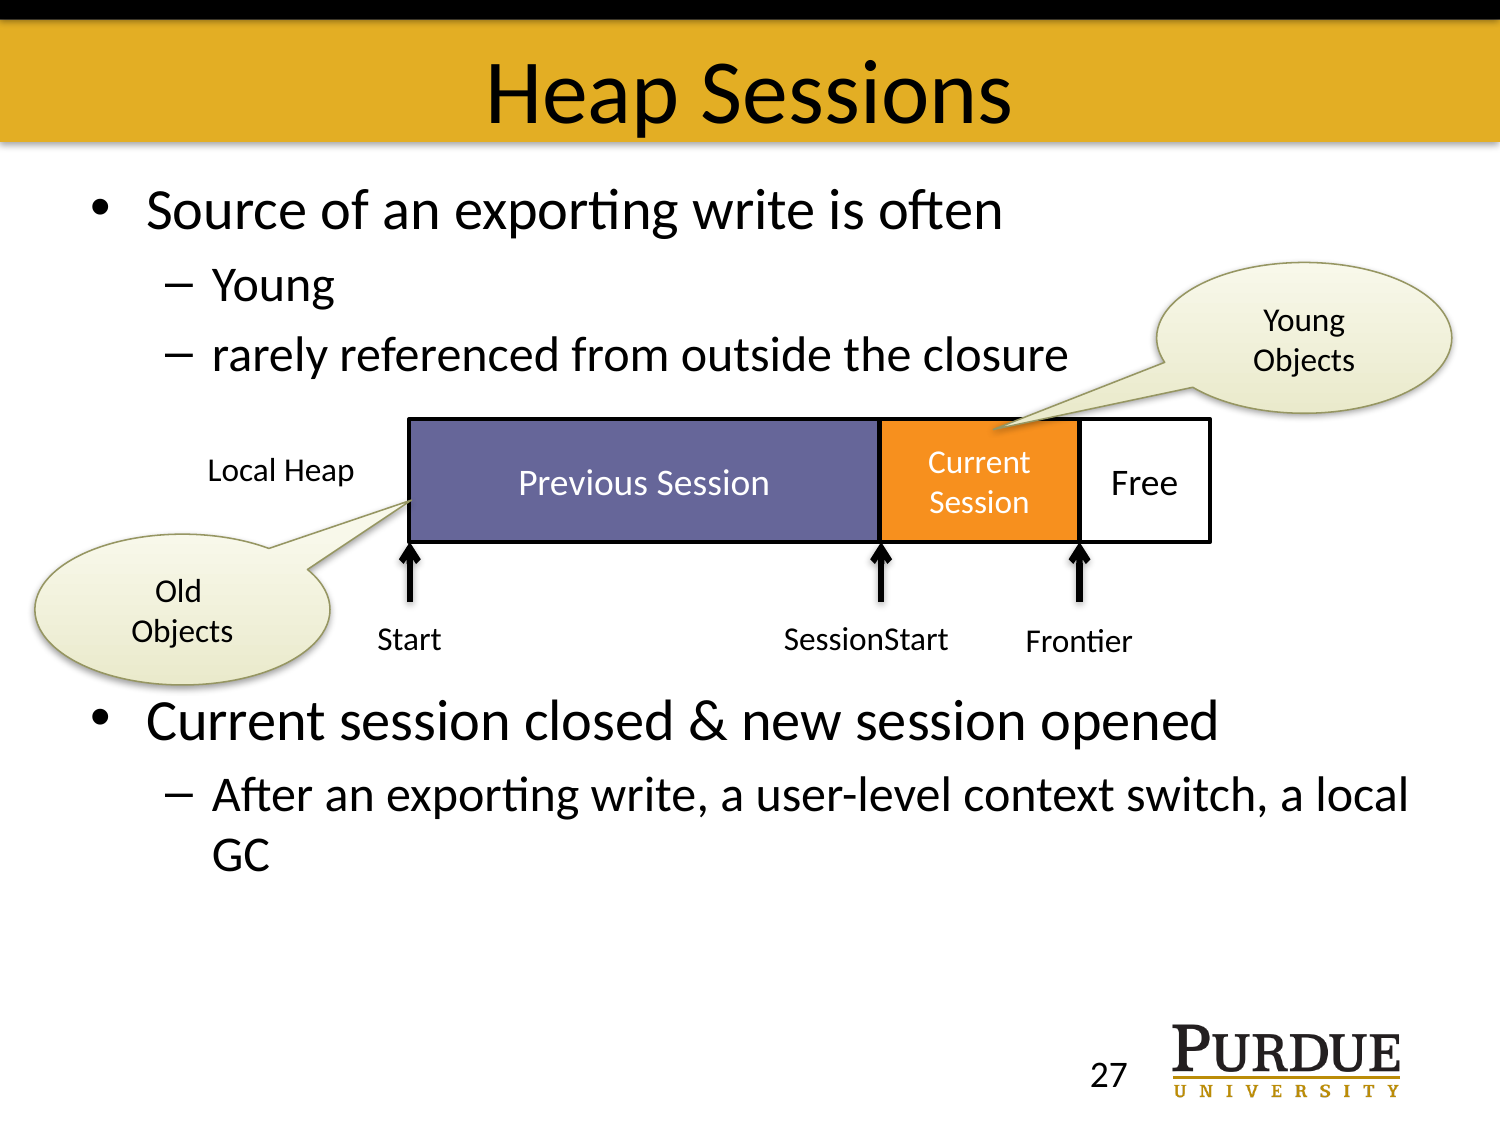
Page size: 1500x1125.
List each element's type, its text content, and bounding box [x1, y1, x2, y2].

slide_number 27 [1074, 1042, 1425, 1103]
text_box Current session closed & new session opened After an exporting write, a user-level context switch, a local GC [74, 694, 1425, 967]
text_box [34, 262, 1453, 686]
list Source of an exporting write is often Young rarely referenced from outside the closure [75, 163, 1425, 260]
title Heap Sessions [75, 19, 1425, 142]
